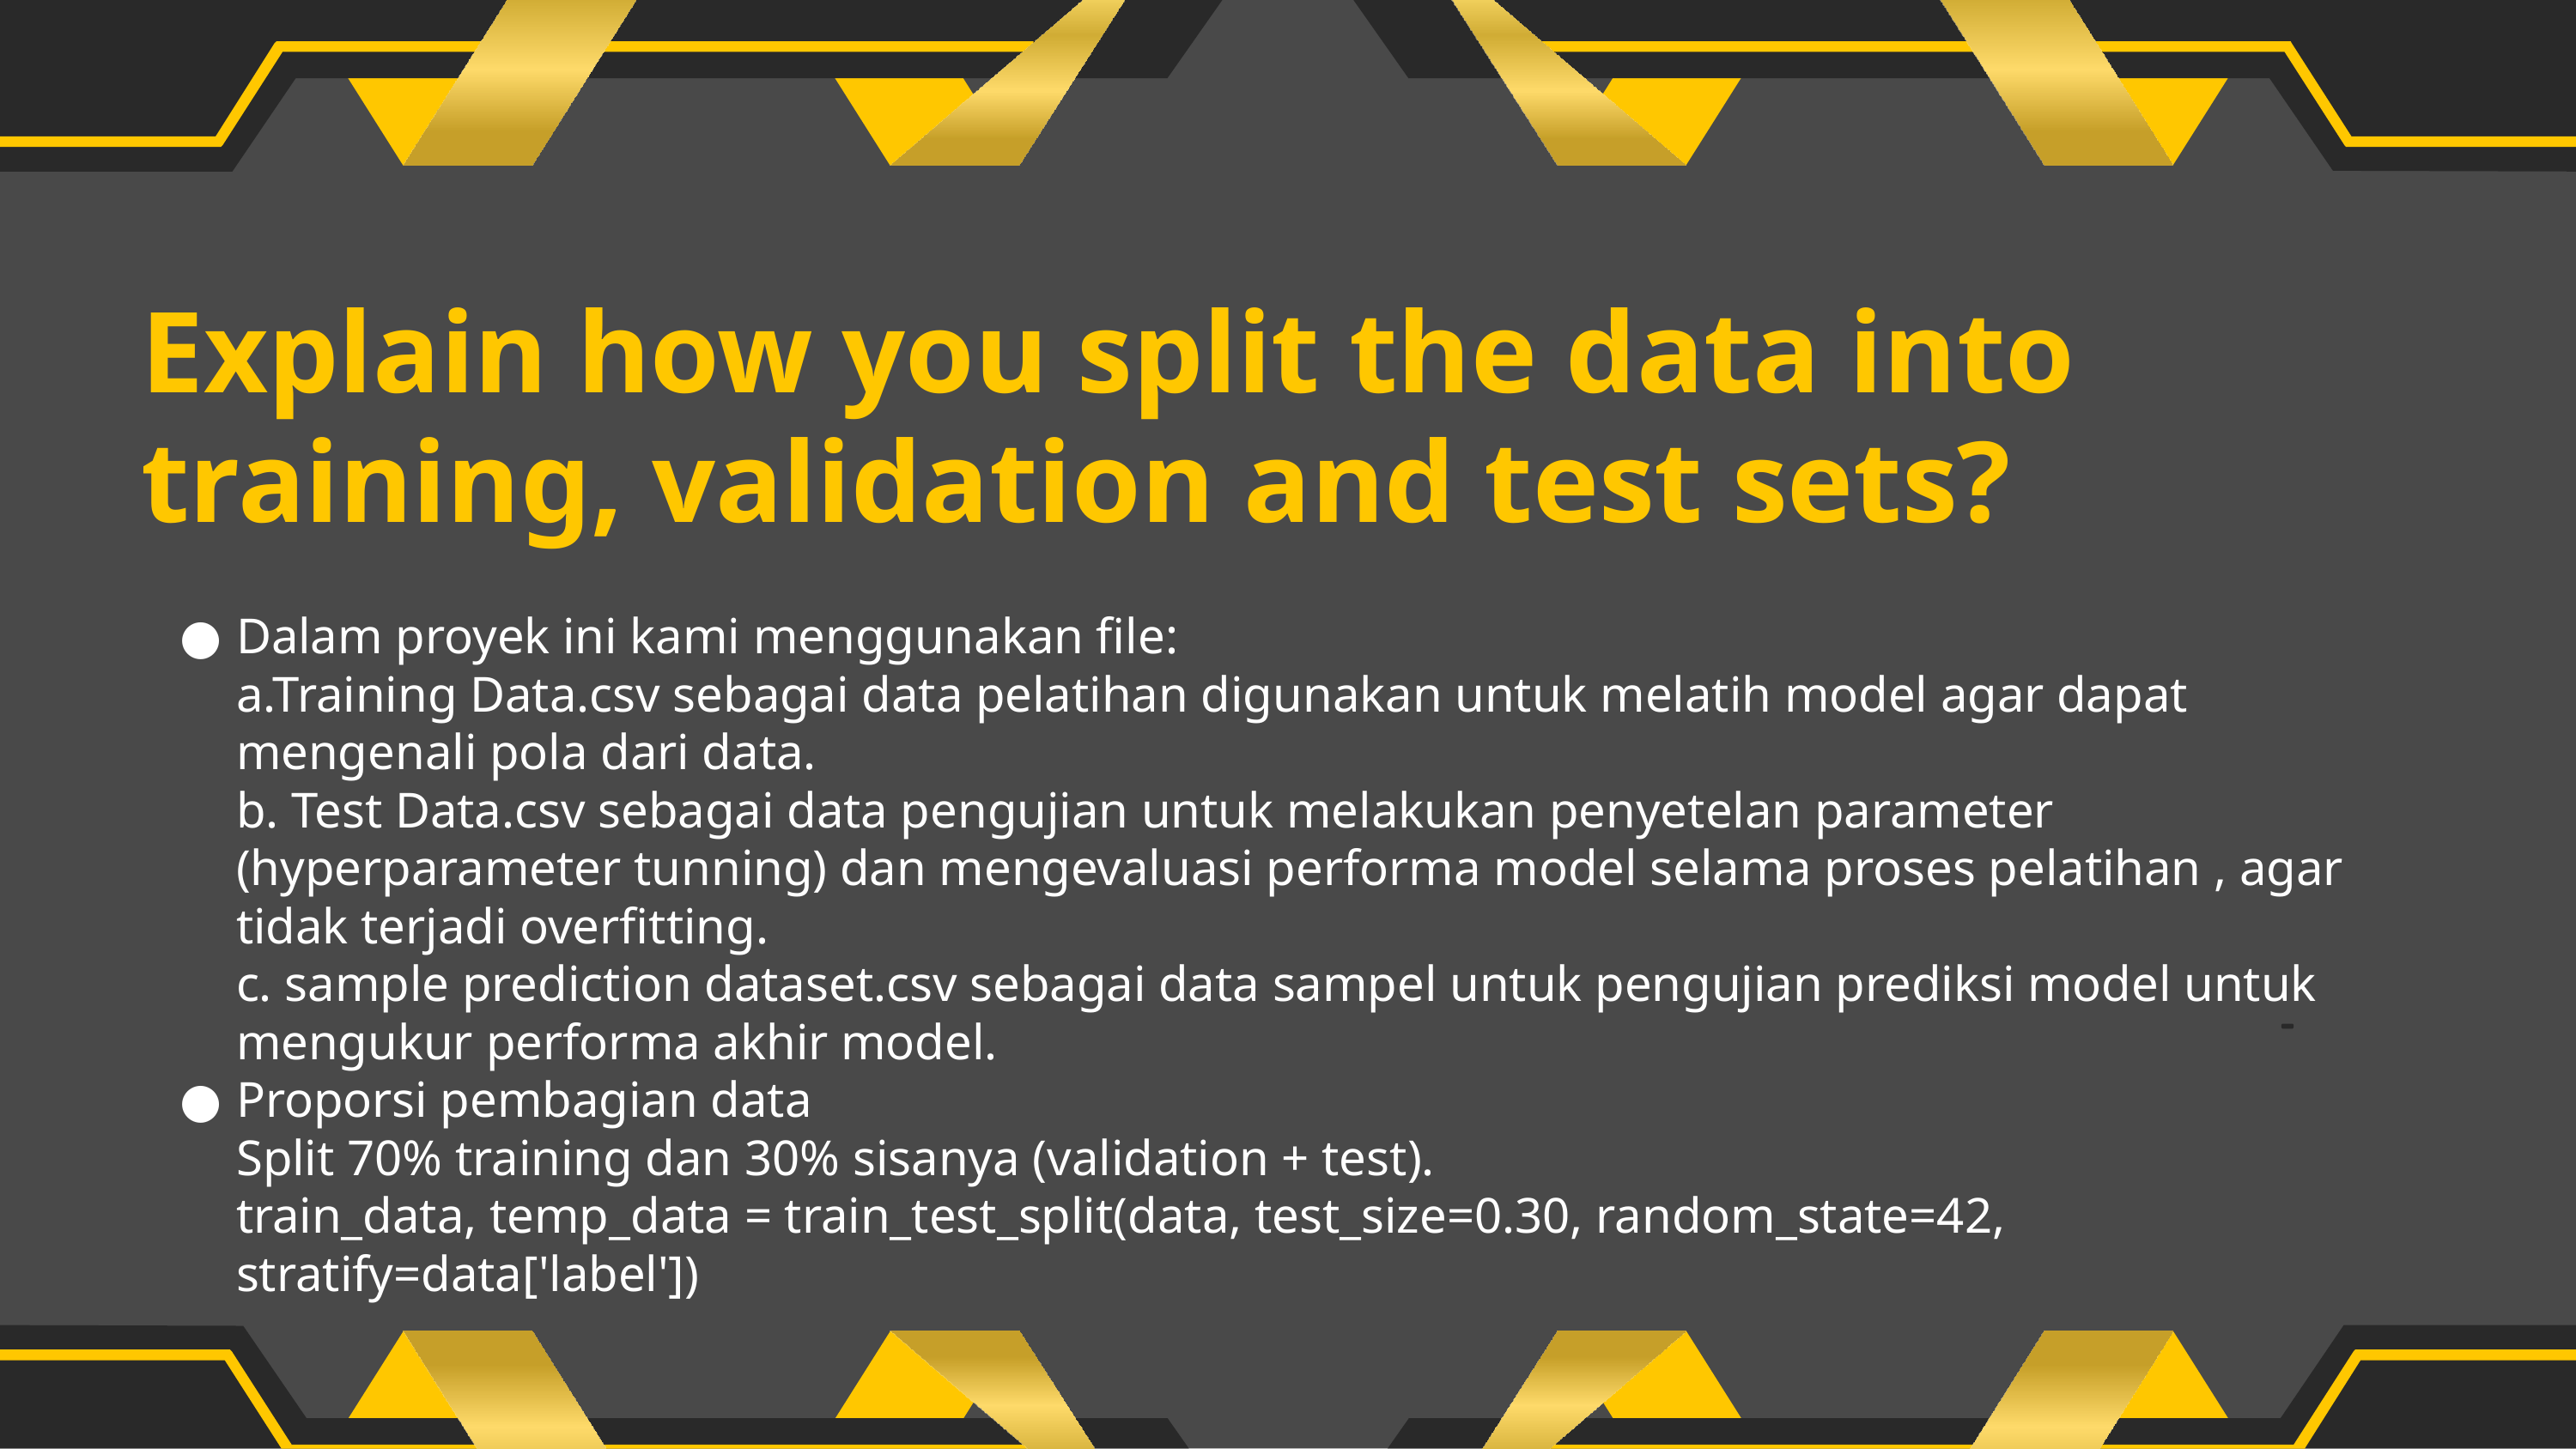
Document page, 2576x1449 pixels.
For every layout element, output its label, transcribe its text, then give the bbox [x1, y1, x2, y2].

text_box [0, 0, 2576, 173]
text_box [156, 549, 1191, 928]
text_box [0, 1325, 2576, 1449]
text_box Explain how you split the data into training, validation and test sets? [139, 256, 2453, 549]
text_box Dalam proyek ini kami menggunakan file: a.Training Data.csv sebagai data pelatihan digunakan untuk melatih model agar dapat mengenali pola dari data. b. Test Data.csv sebagai data pengujian untuk melakukan penyetelan parameter (hyperparameter tunning) dan mengevaluasi performa model selama proses pelatihan , agar tidak terjadi overfitting. c. sample prediction dataset.csv sebagai data sampel untuk pengujian prediksi model untuk mengukur performa akhir model. Proporsi pembagian data Split 70% training dan 30% sisanya (validation + test). train_data, temp_data = train_test_split(data, test_size=0.30, random_state=42, stratify=data['label']) [158, 592, 2417, 1217]
